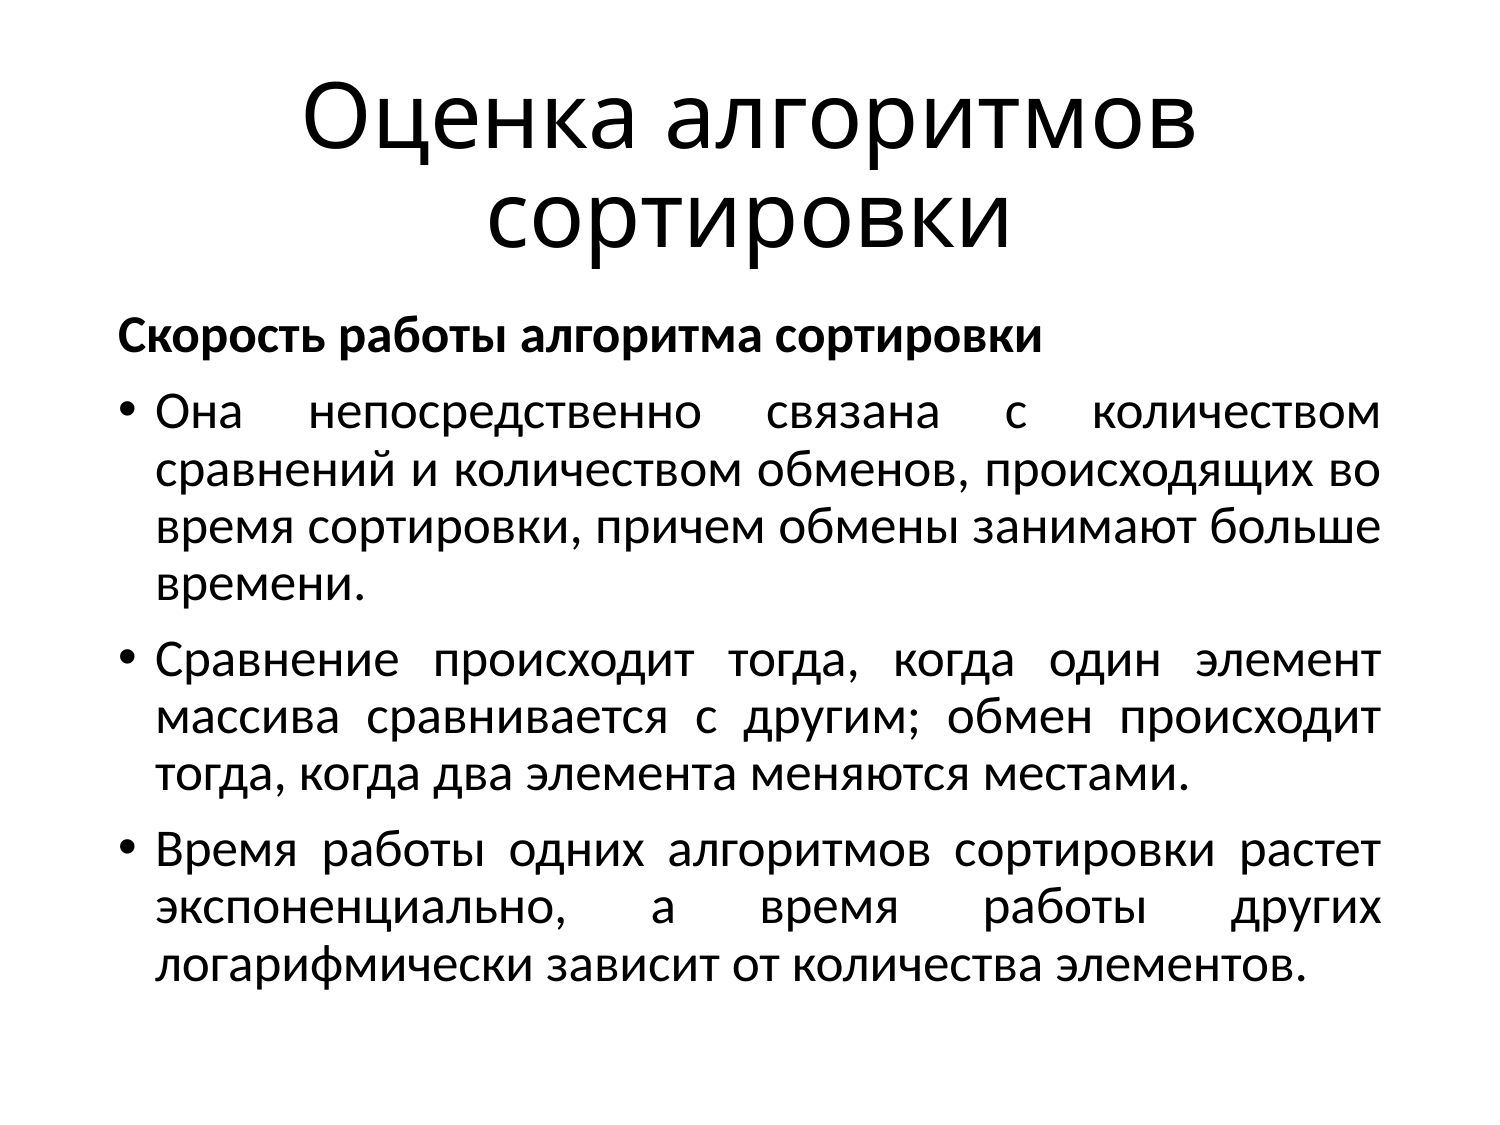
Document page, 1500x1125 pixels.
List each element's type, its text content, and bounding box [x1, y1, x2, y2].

title Оценка алгоритмов сортировки [103, 59, 1397, 278]
list Скорость работы алгоритма сортировки Она непосредственно связана с количеством сравнений и количеством обменов, происходящих во время сортировки, причем обмены занимают больше времени. Сравнение происходит тогда, когда один элемент массива сравнивается с другим; обмен происходит тогда, когда два элемента меняются местами. Время работы одних алгоритмов сортировки растет экспоненциально, а время работы других логарифмически зависит от количества элементов. [103, 299, 1397, 1014]
